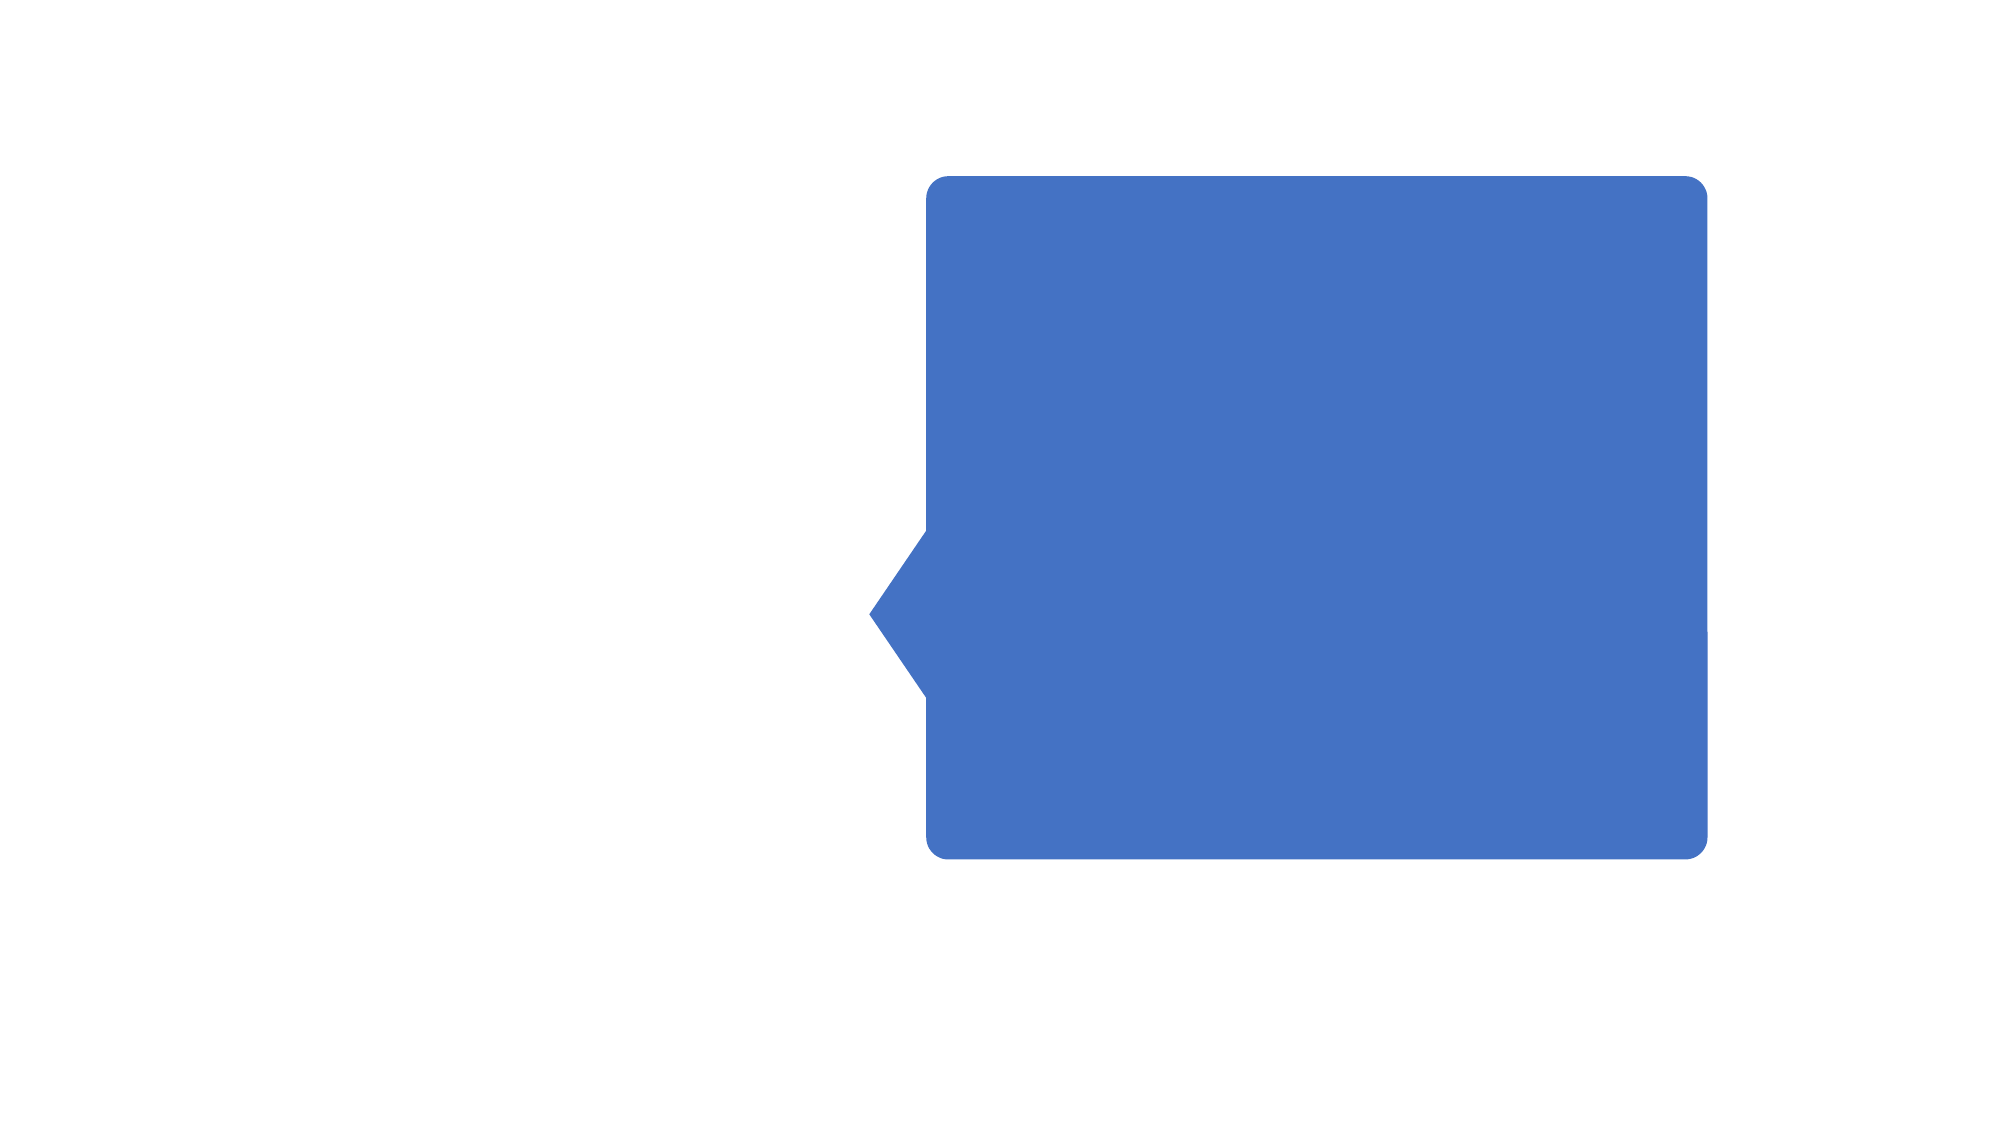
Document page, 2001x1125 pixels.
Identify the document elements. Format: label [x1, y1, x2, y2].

text_box [869, 176, 1708, 860]
